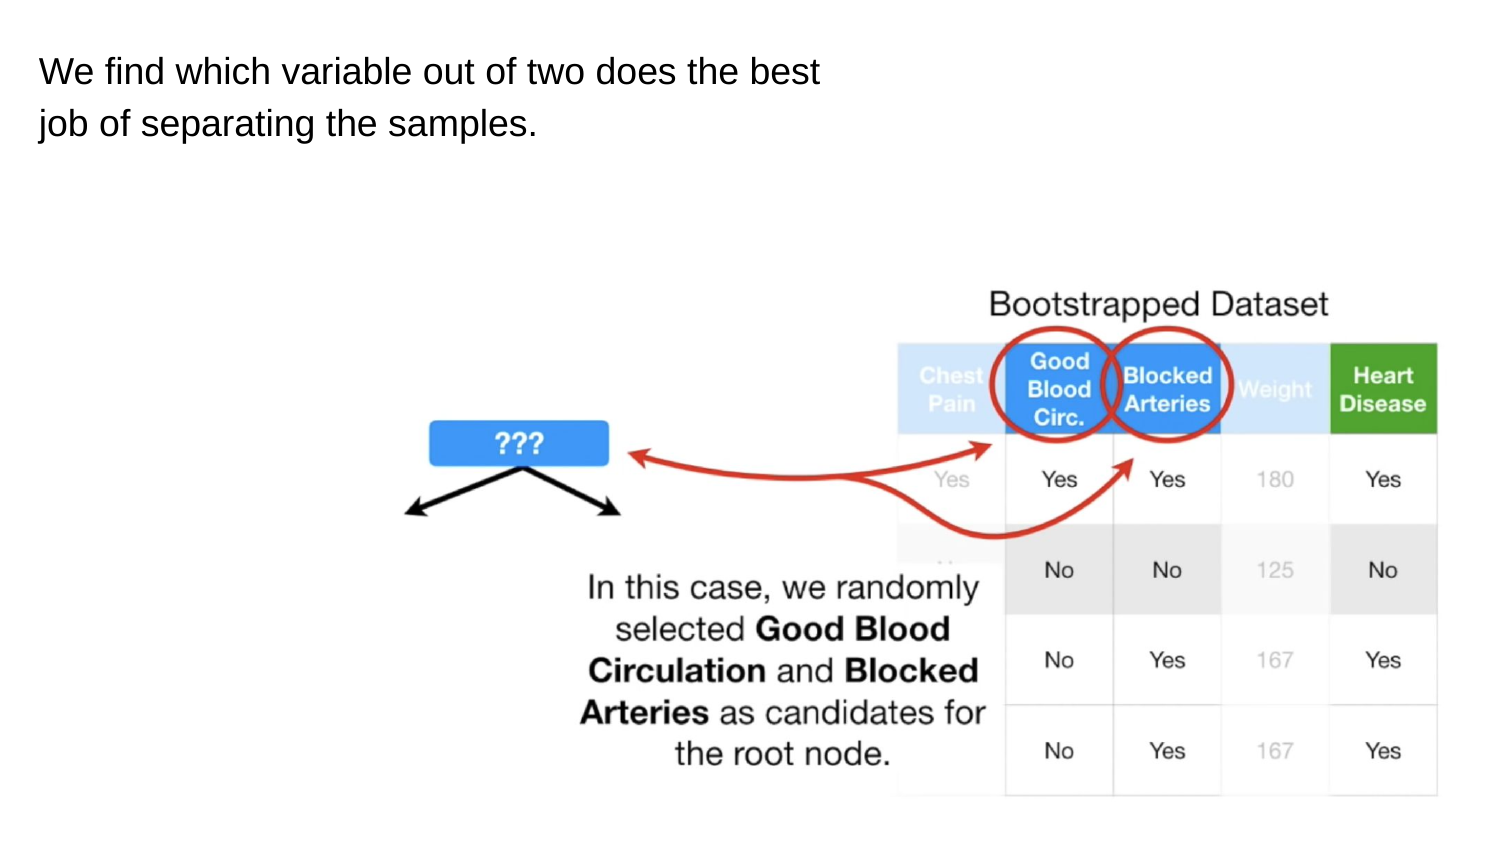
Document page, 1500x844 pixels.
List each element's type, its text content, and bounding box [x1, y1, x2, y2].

picture [402, 245, 1450, 819]
list We find which variable out of two does the best job of separating the samples. [23, 25, 846, 586]
